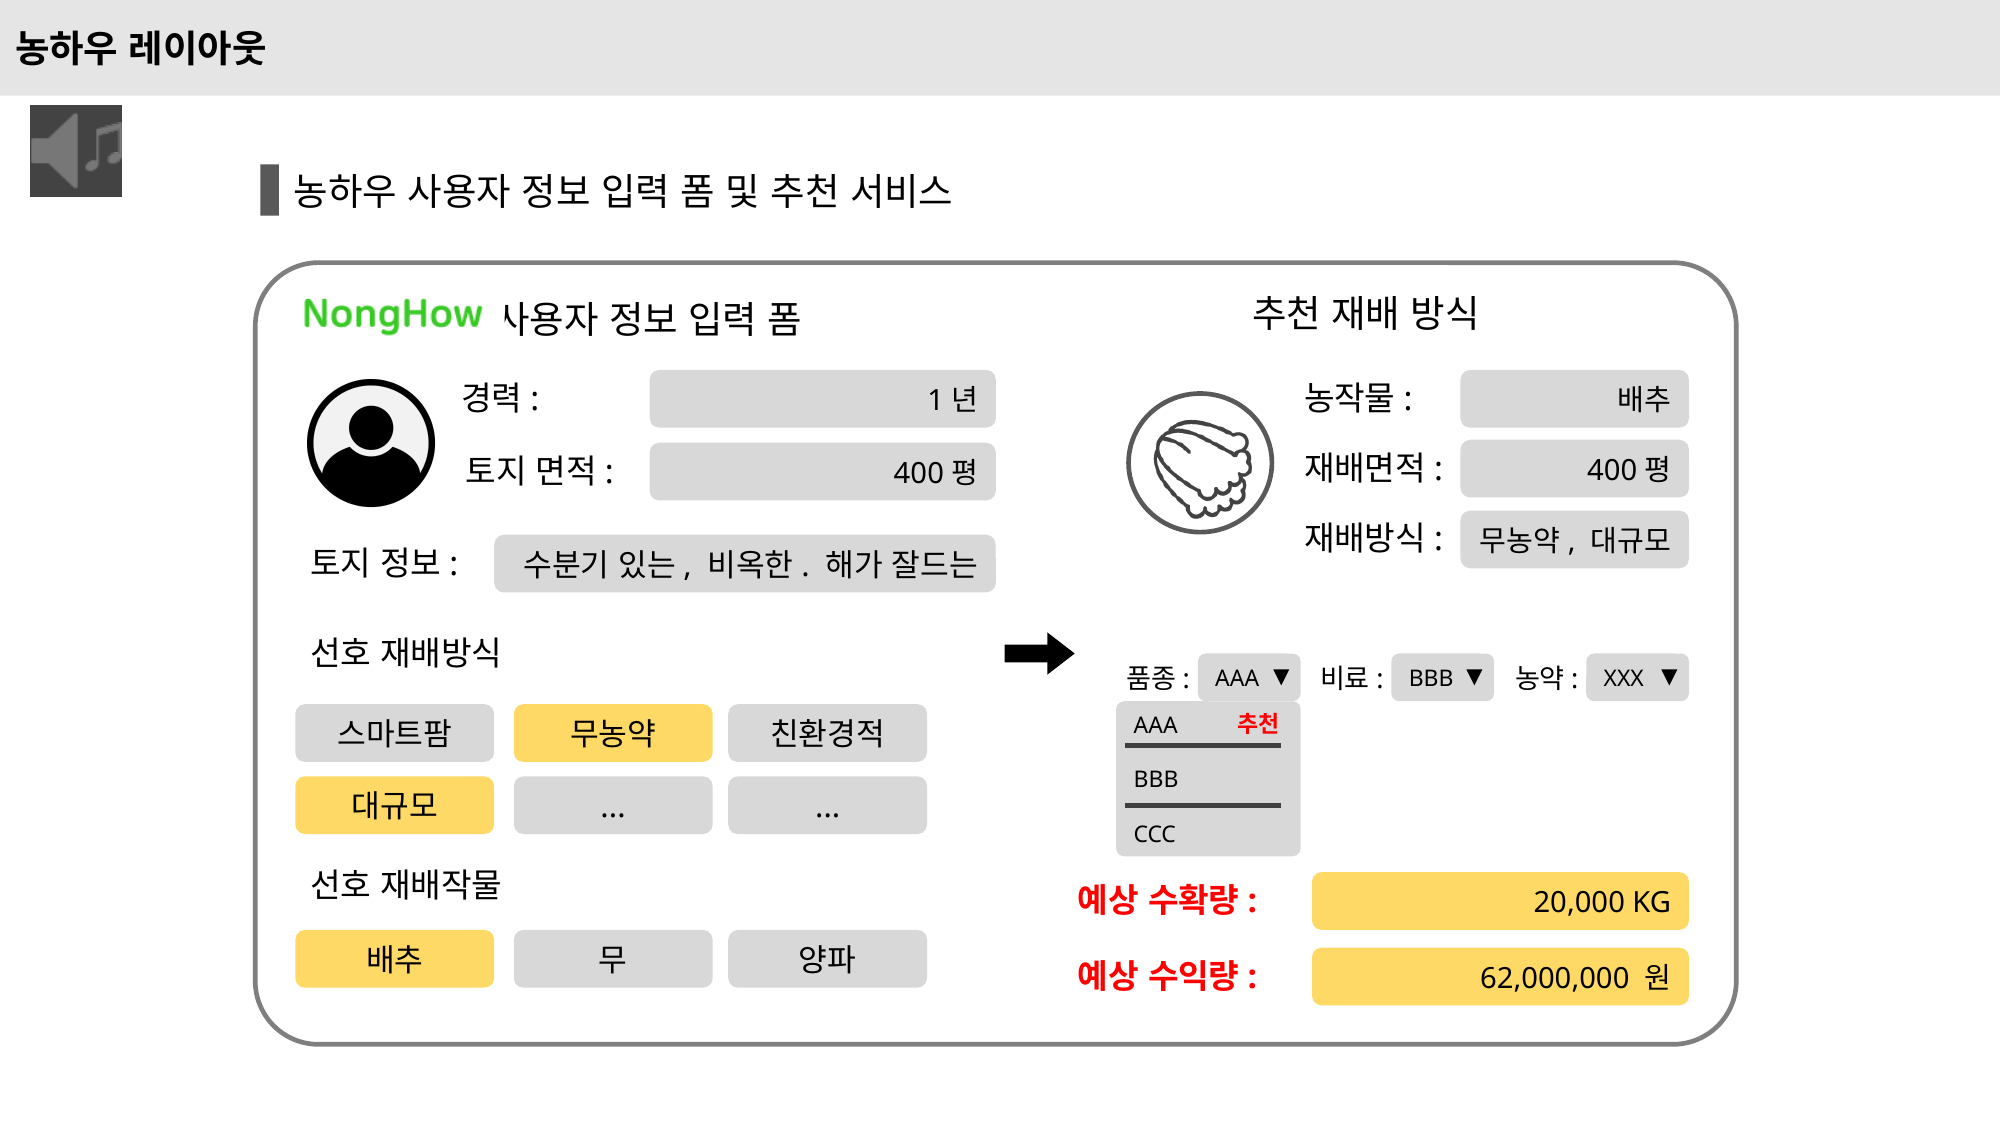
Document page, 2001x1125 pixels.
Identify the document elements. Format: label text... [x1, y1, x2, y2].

text_box 예상 수익량: [1062, 947, 1295, 1003]
text_box 토지 정보: [295, 534, 485, 591]
text_box 농작물: [1289, 369, 1443, 425]
text_box 선호 재배작물 [295, 856, 597, 911]
text_box 400평 [649, 442, 996, 501]
text_box AAA BBB CCC [1116, 701, 1301, 857]
text_box 400평 [1464, 439, 1690, 498]
picture [29, 103, 124, 199]
text_box 비료: [1305, 653, 1459, 702]
text_box 농하우 사용자 정보 입력 폼 [509, 288, 1163, 348]
text_box BBB [1459, 653, 1495, 702]
text_box 무 [513, 929, 713, 988]
picture [284, 275, 506, 351]
text_box 농하우 레이아웃 [0, 0, 2000, 96]
text_box 품종: [1111, 653, 1266, 702]
text_box [1004, 632, 1075, 675]
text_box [260, 160, 1076, 222]
text_box [1273, 669, 1290, 686]
text_box 배추 [295, 929, 495, 988]
text_box [1661, 669, 1678, 686]
text_box 스마트팜 [295, 704, 495, 762]
text_box 예상 수확량: [1062, 872, 1295, 928]
text_box 추천 재배 방식 [1143, 282, 1589, 342]
text_box 무농약, 대규모 [1462, 510, 1690, 569]
text_box [255, 262, 1737, 1045]
text_box 1년 [649, 369, 996, 428]
picture [1111, 375, 1295, 559]
text_box 친환경적 [728, 704, 928, 762]
text_box XXX [1654, 653, 1690, 702]
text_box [294, 367, 447, 520]
text_box 경력: [449, 369, 636, 425]
text_box 무농약 [513, 704, 713, 762]
text_box [1466, 669, 1483, 686]
text_box 배추 [1460, 369, 1690, 428]
text_box 양파 [728, 929, 928, 988]
text_box 선호 재배방식 [295, 624, 597, 680]
text_box 대규모 [295, 776, 495, 835]
text_box ... [513, 776, 713, 835]
text_box 재배방식: [1297, 509, 1483, 564]
text_box 62,000,000 원 [1311, 947, 1690, 1006]
text_box 농약: [1500, 653, 1654, 702]
text_box ... [728, 776, 928, 835]
text_box 재배면적: [1299, 439, 1500, 495]
text_box 20,000 KG [1311, 872, 1690, 930]
text_box AAA [1266, 653, 1301, 701]
text_box 추천 [1222, 702, 1300, 746]
text_box 토지 면적: [451, 442, 640, 499]
text_box 수분기 있는, 비옥한. 해가 잘드는 [494, 534, 996, 593]
